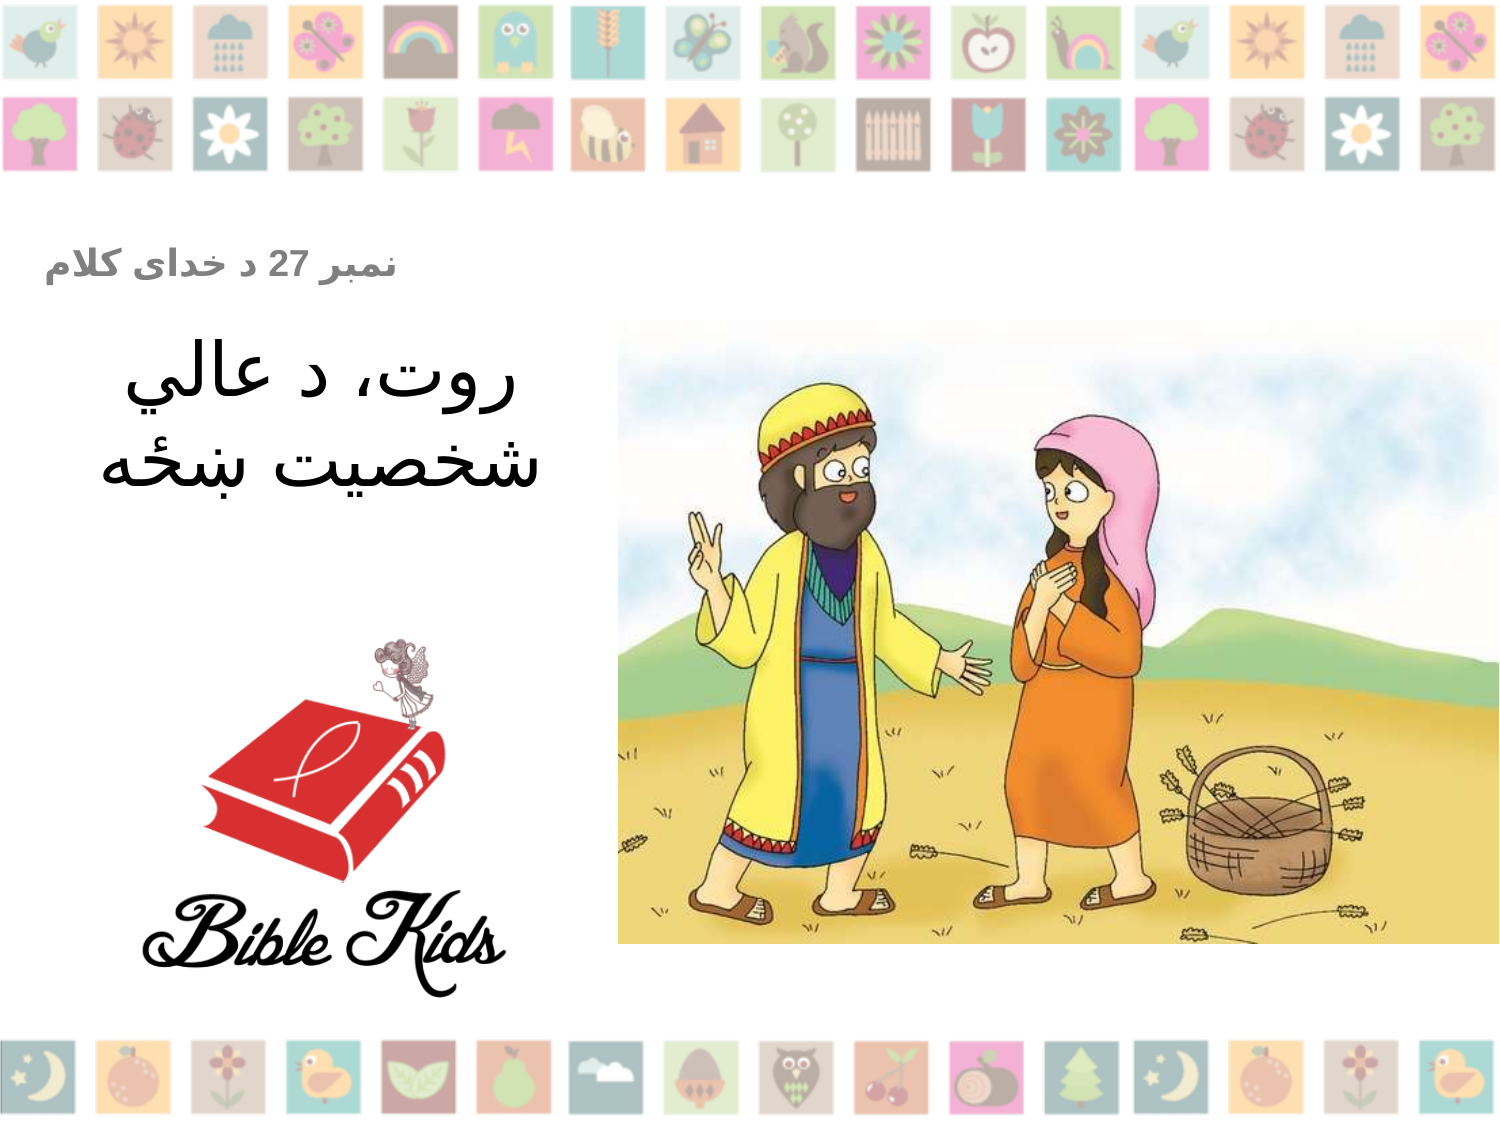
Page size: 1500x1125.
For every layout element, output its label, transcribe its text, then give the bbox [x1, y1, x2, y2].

text_box روت، د عالي شخصیت ښځه [0, 314, 644, 510]
picture [618, 321, 1500, 945]
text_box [0, 3, 1500, 181]
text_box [0, 1028, 1500, 1118]
text_box نمبر 27 د خدای کلام [29, 231, 543, 292]
picture [117, 600, 544, 1027]
